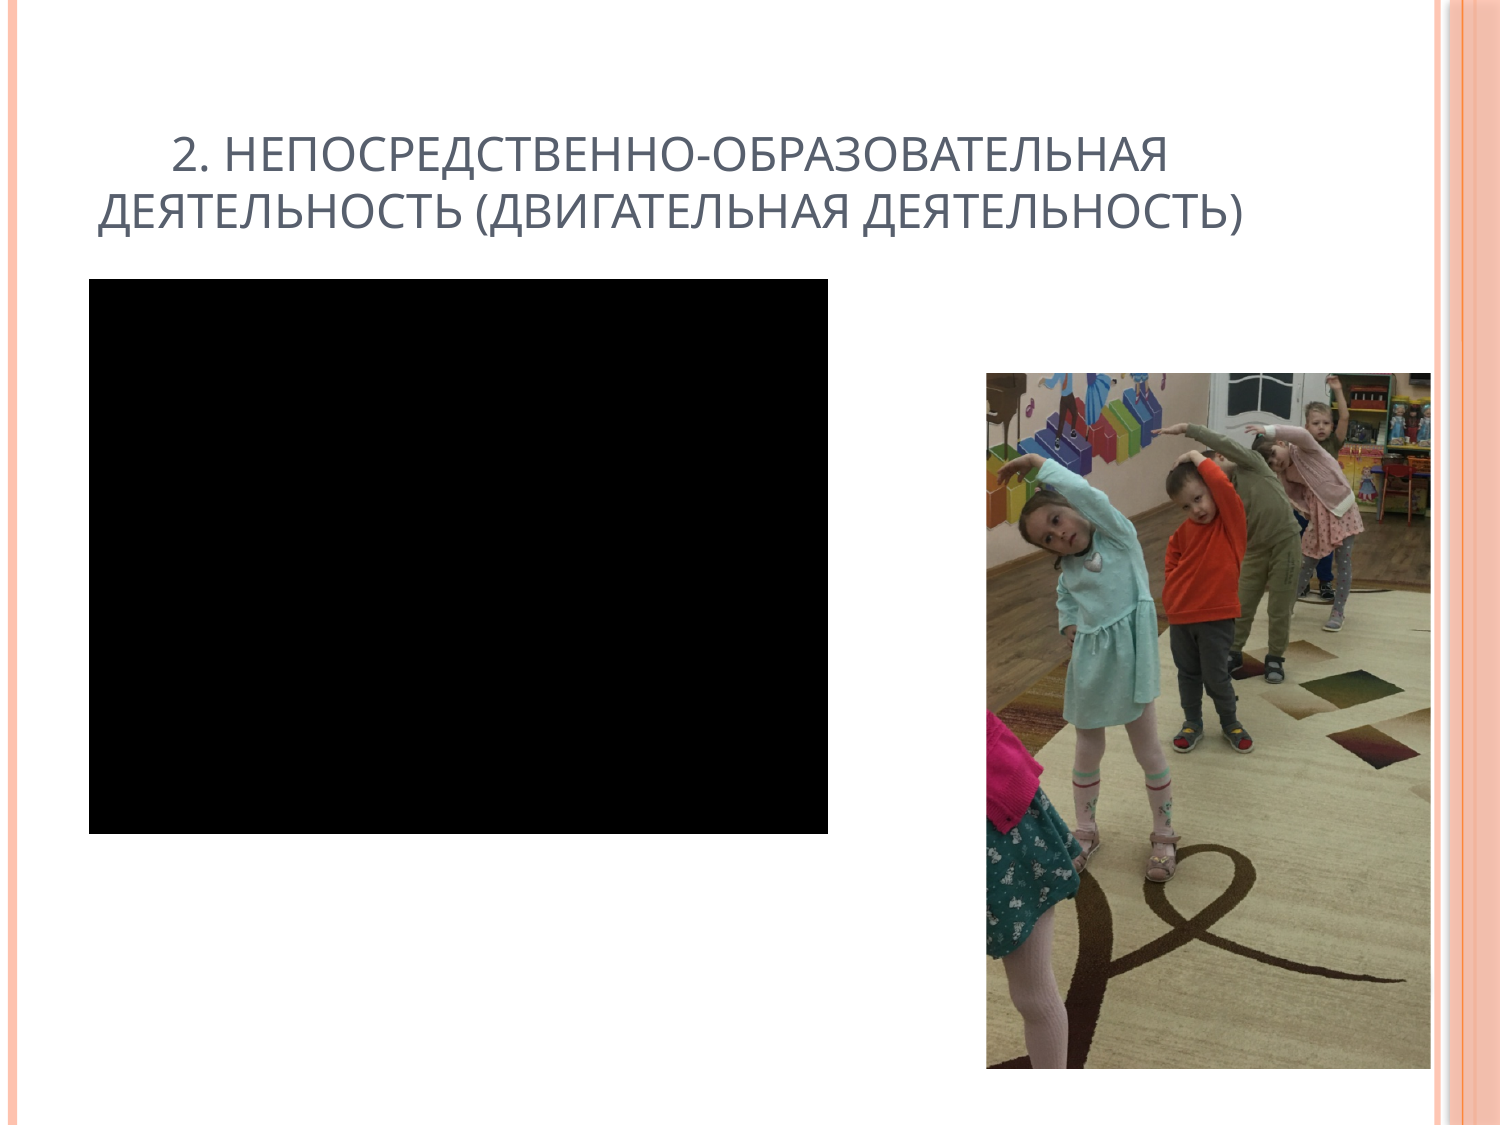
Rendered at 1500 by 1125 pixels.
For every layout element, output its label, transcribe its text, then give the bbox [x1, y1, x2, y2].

title 2. Непосредственно-образовательная деятельность (двигательная деятельность) [64, 113, 1279, 303]
picture [860, 373, 1500, 1068]
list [87, 278, 830, 835]
